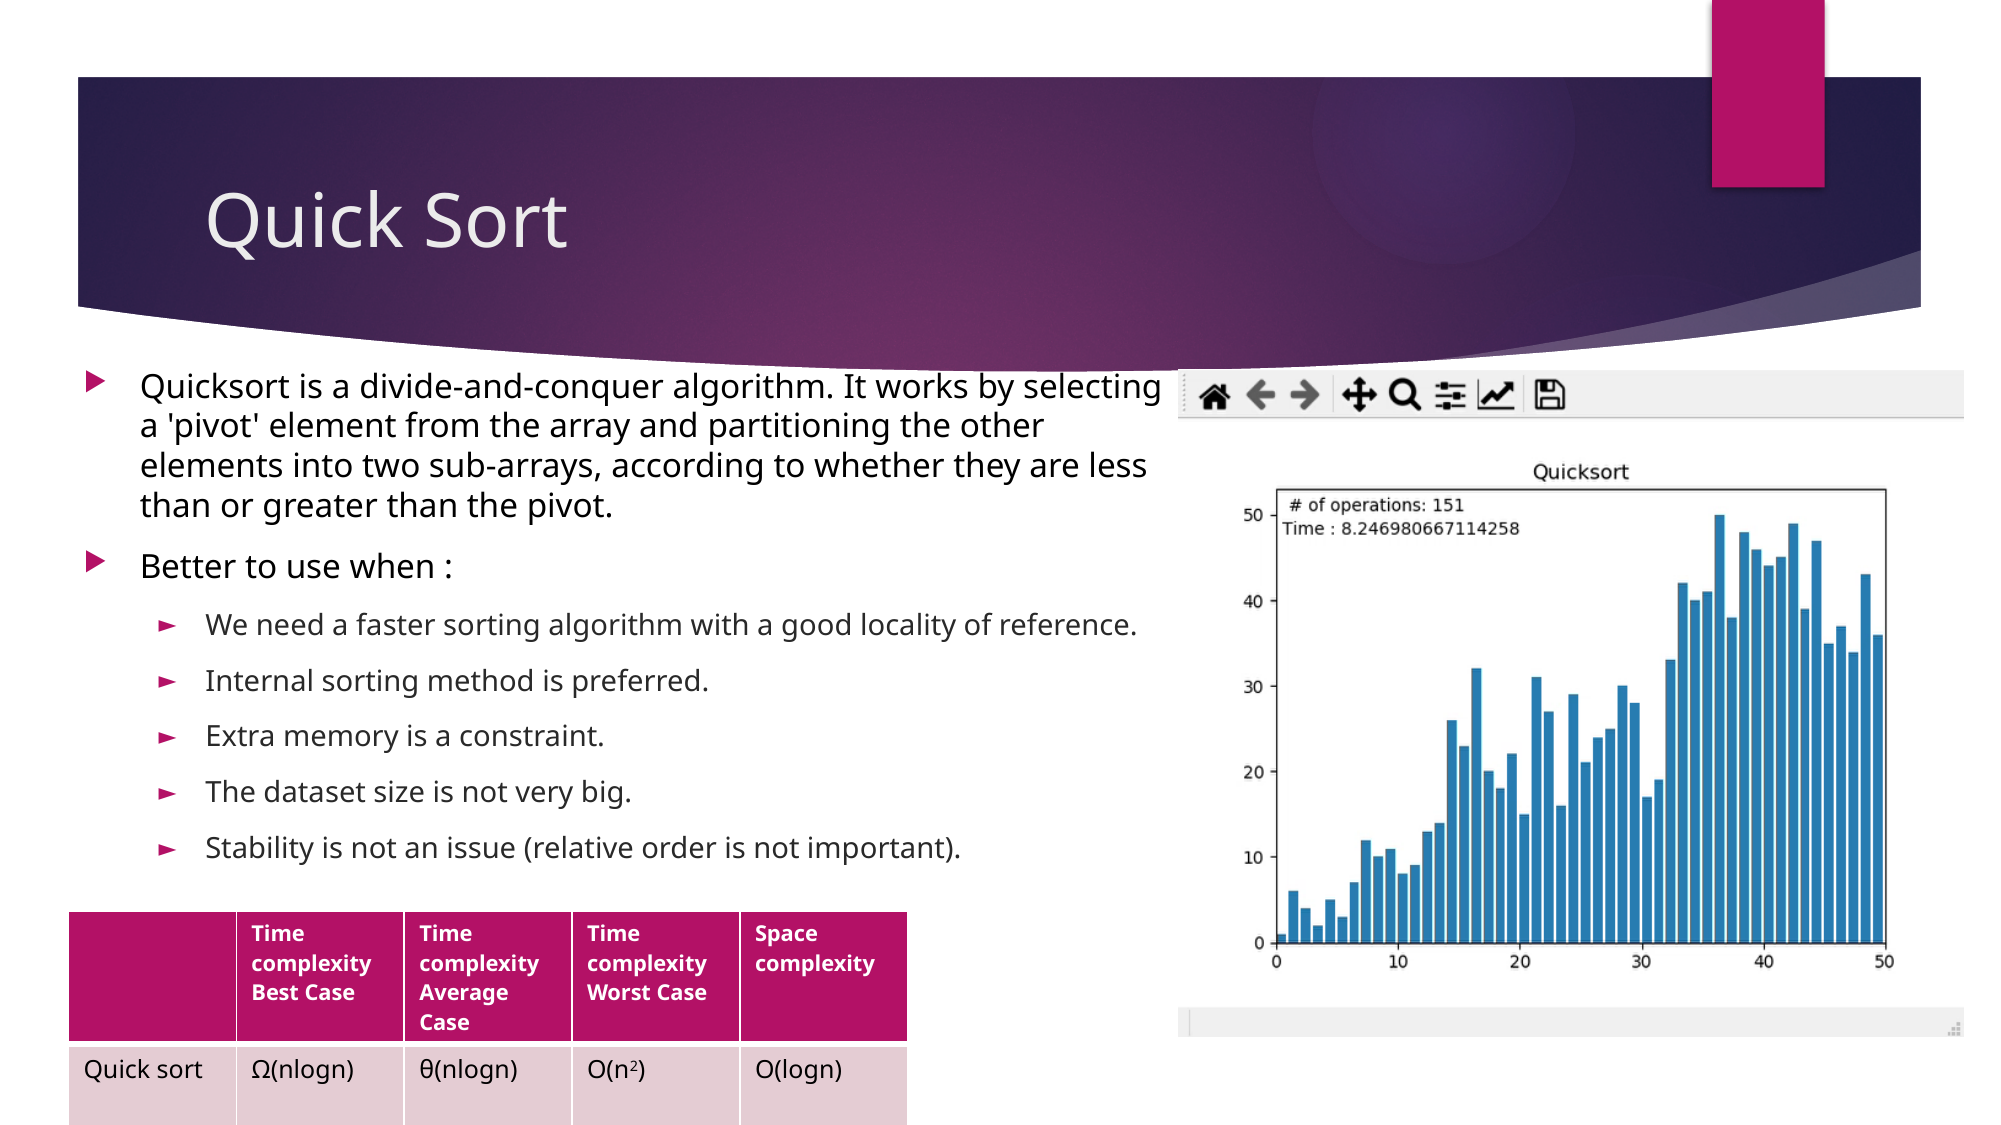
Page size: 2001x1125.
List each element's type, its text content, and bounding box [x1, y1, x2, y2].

table_cell θ(nlogn) [405, 1047, 571, 1125]
list Quicksort is a divide-and-conquer algorithm. It works by selecting a 'pivot' element from the array and partitioning the other elements into two sub-arrays, according to whether they are less than or greater than the pivot. Better to use when : We need a faster sorting algorithm with a good locality of reference. Internal sorting method is preferred. Extra memory is a constraint. The dataset size is not very big. Stability is not an issue (relative order is not important). [68, 357, 1197, 1060]
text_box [1176, 368, 1965, 1038]
table_cell O(n2) [573, 1047, 739, 1125]
table_header Time complexity Worst Case [573, 912, 739, 1041]
table_header Time complexity Average Case [405, 912, 571, 1041]
table_header Time complexity Best Case [237, 912, 403, 1041]
table_header [69, 912, 236, 1041]
table_cell Quick sort [69, 1047, 236, 1125]
table_header Space complexity [741, 912, 907, 1041]
table_cell Ω(nlogn) [237, 1047, 403, 1125]
table_cell O(logn) [741, 1047, 907, 1125]
title Quick Sort [189, 159, 1627, 276]
